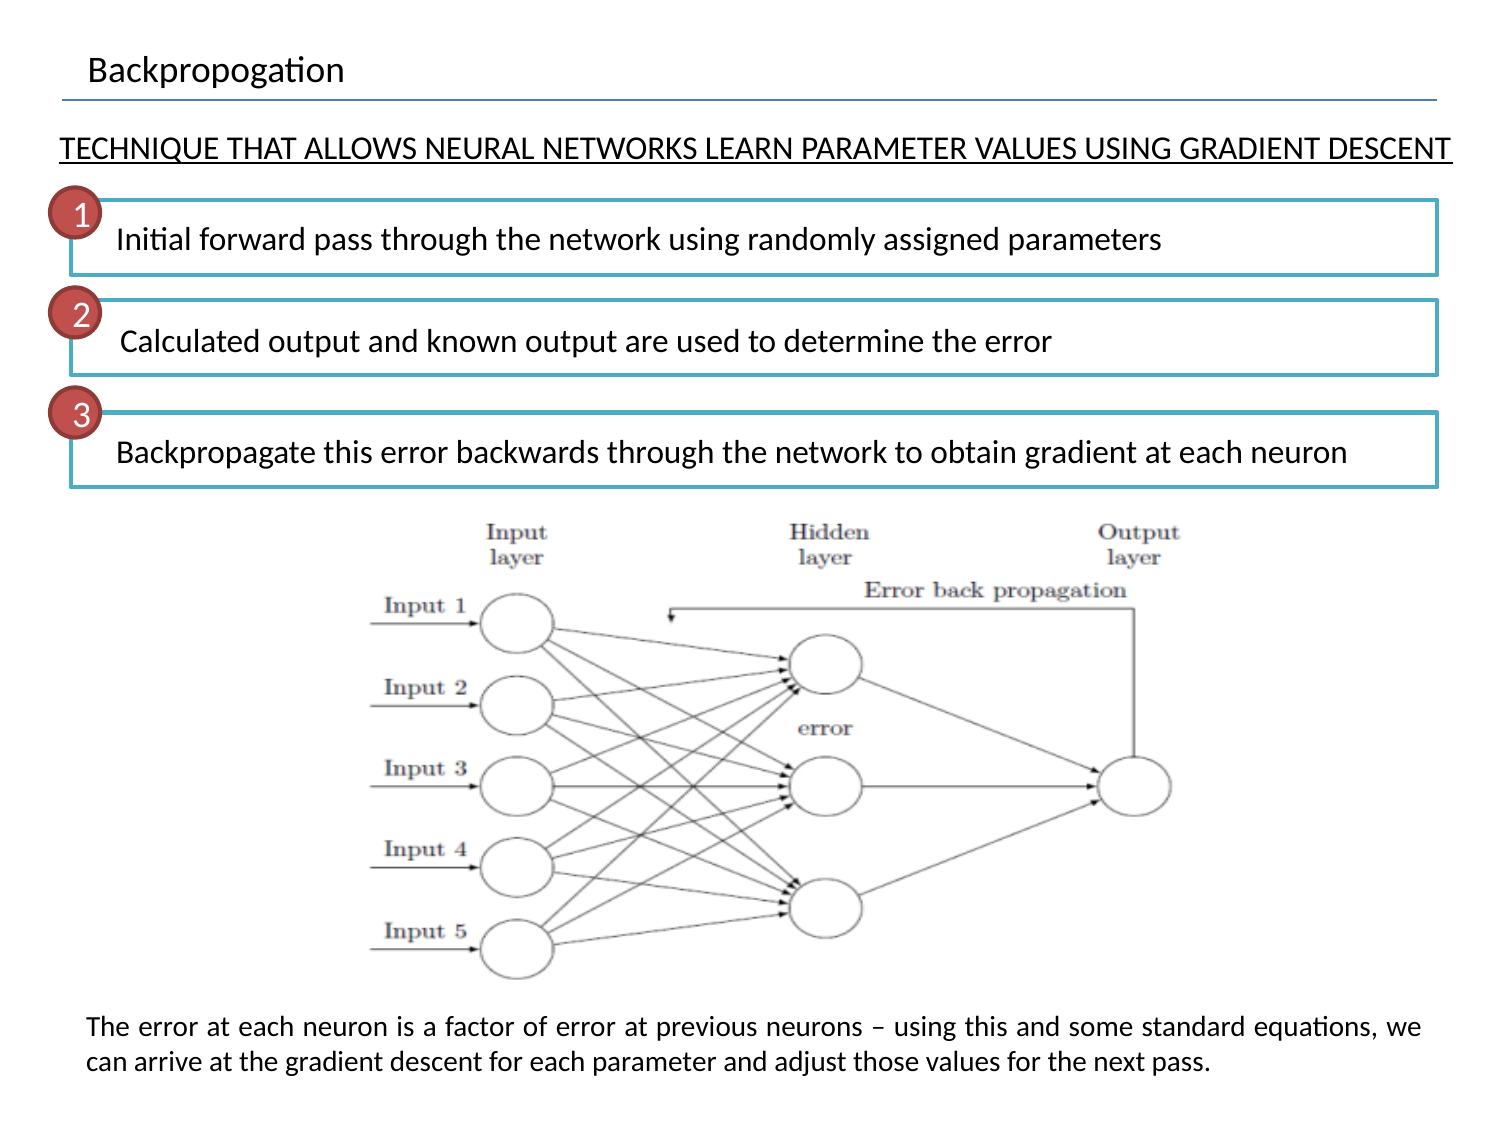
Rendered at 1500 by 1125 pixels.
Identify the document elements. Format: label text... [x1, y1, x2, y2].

text_box Backpropagate this error backwards through the network to obtain gradient at each neuron [69, 410, 1439, 489]
text_box 3 [47, 385, 103, 440]
picture [337, 499, 1213, 994]
text_box TECHNIQUE THAT ALLOWS NEURAL NETWORKS LEARN PARAMETER VALUES USING GRADIENT DESCENT [24, 119, 1488, 175]
text_box 1 [47, 185, 103, 240]
text_box Backpropogation [72, 37, 361, 98]
text_box The error at each neuron is a factor of error at previous neurons – using this and some standard equations, we can arrive at the gradient descent for each parameter and adjust those values for the next pass. [71, 999, 1438, 1085]
text_box Initial forward pass through the network using randomly assigned parameters [69, 198, 1439, 277]
text_box 2 [47, 285, 103, 340]
text_box Calculated output and known output are used to determine the error [69, 298, 1439, 377]
